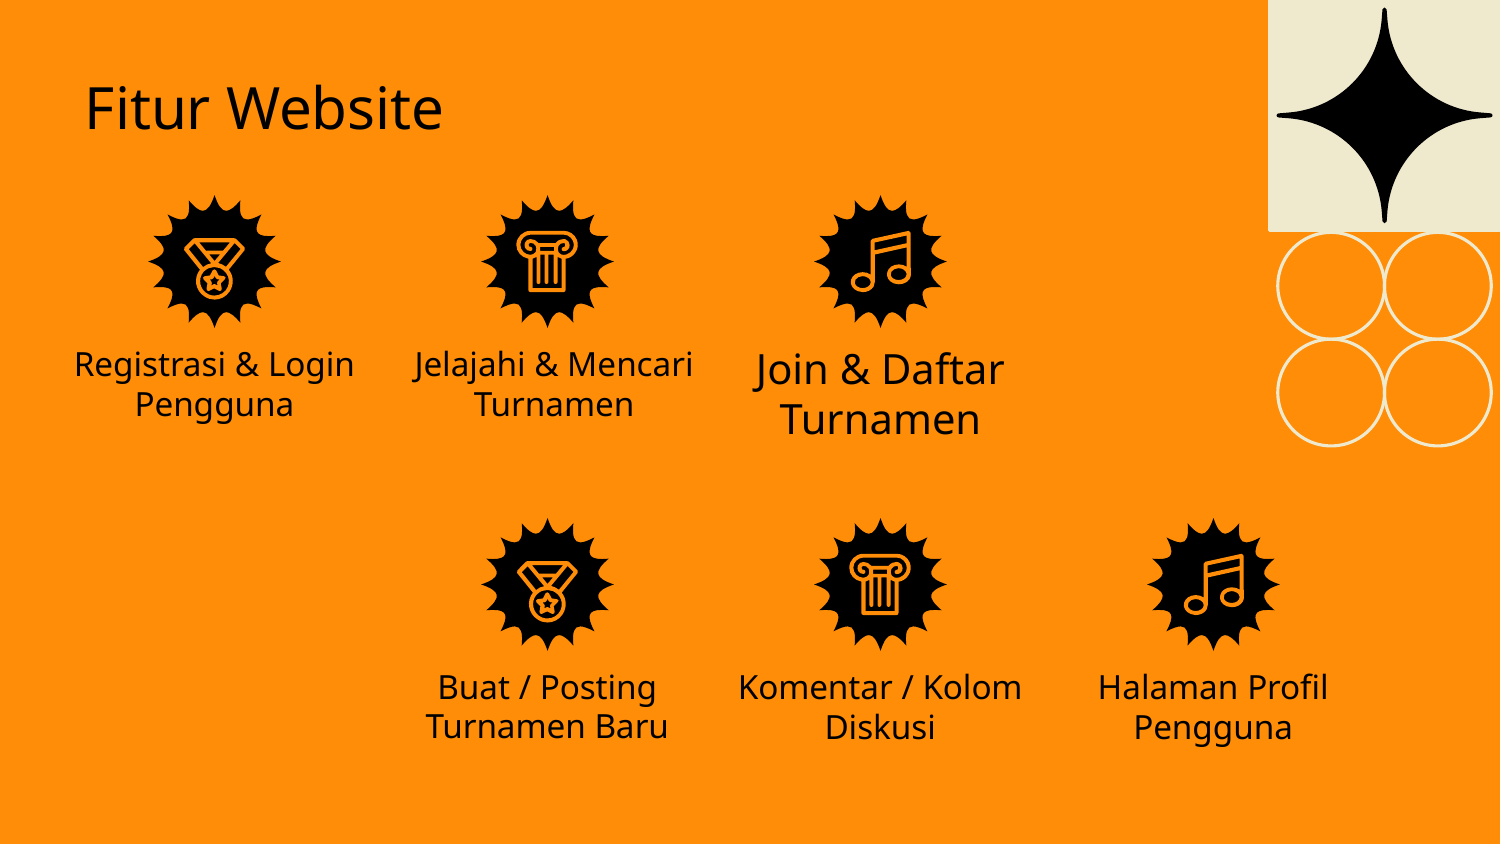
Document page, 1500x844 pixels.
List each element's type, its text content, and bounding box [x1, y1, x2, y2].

subtitle Registrasi & Login Pengguna [48, 327, 381, 489]
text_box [813, 194, 948, 329]
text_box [480, 517, 615, 652]
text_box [813, 517, 948, 652]
text_box Halaman Profil Pengguna [1046, 650, 1380, 745]
title Fitur Website [69, 55, 1113, 150]
subtitle Jelajahi & Mencari Turnamen [381, 327, 713, 419]
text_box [147, 194, 282, 329]
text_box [1146, 517, 1281, 652]
text_box Komentar / Kolom Diskusi [713, 650, 1047, 762]
text_box Buat / Posting Turnamen Baru [380, 650, 714, 711]
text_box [480, 194, 615, 329]
subtitle Join & Daftar Turnamen [713, 327, 1047, 455]
